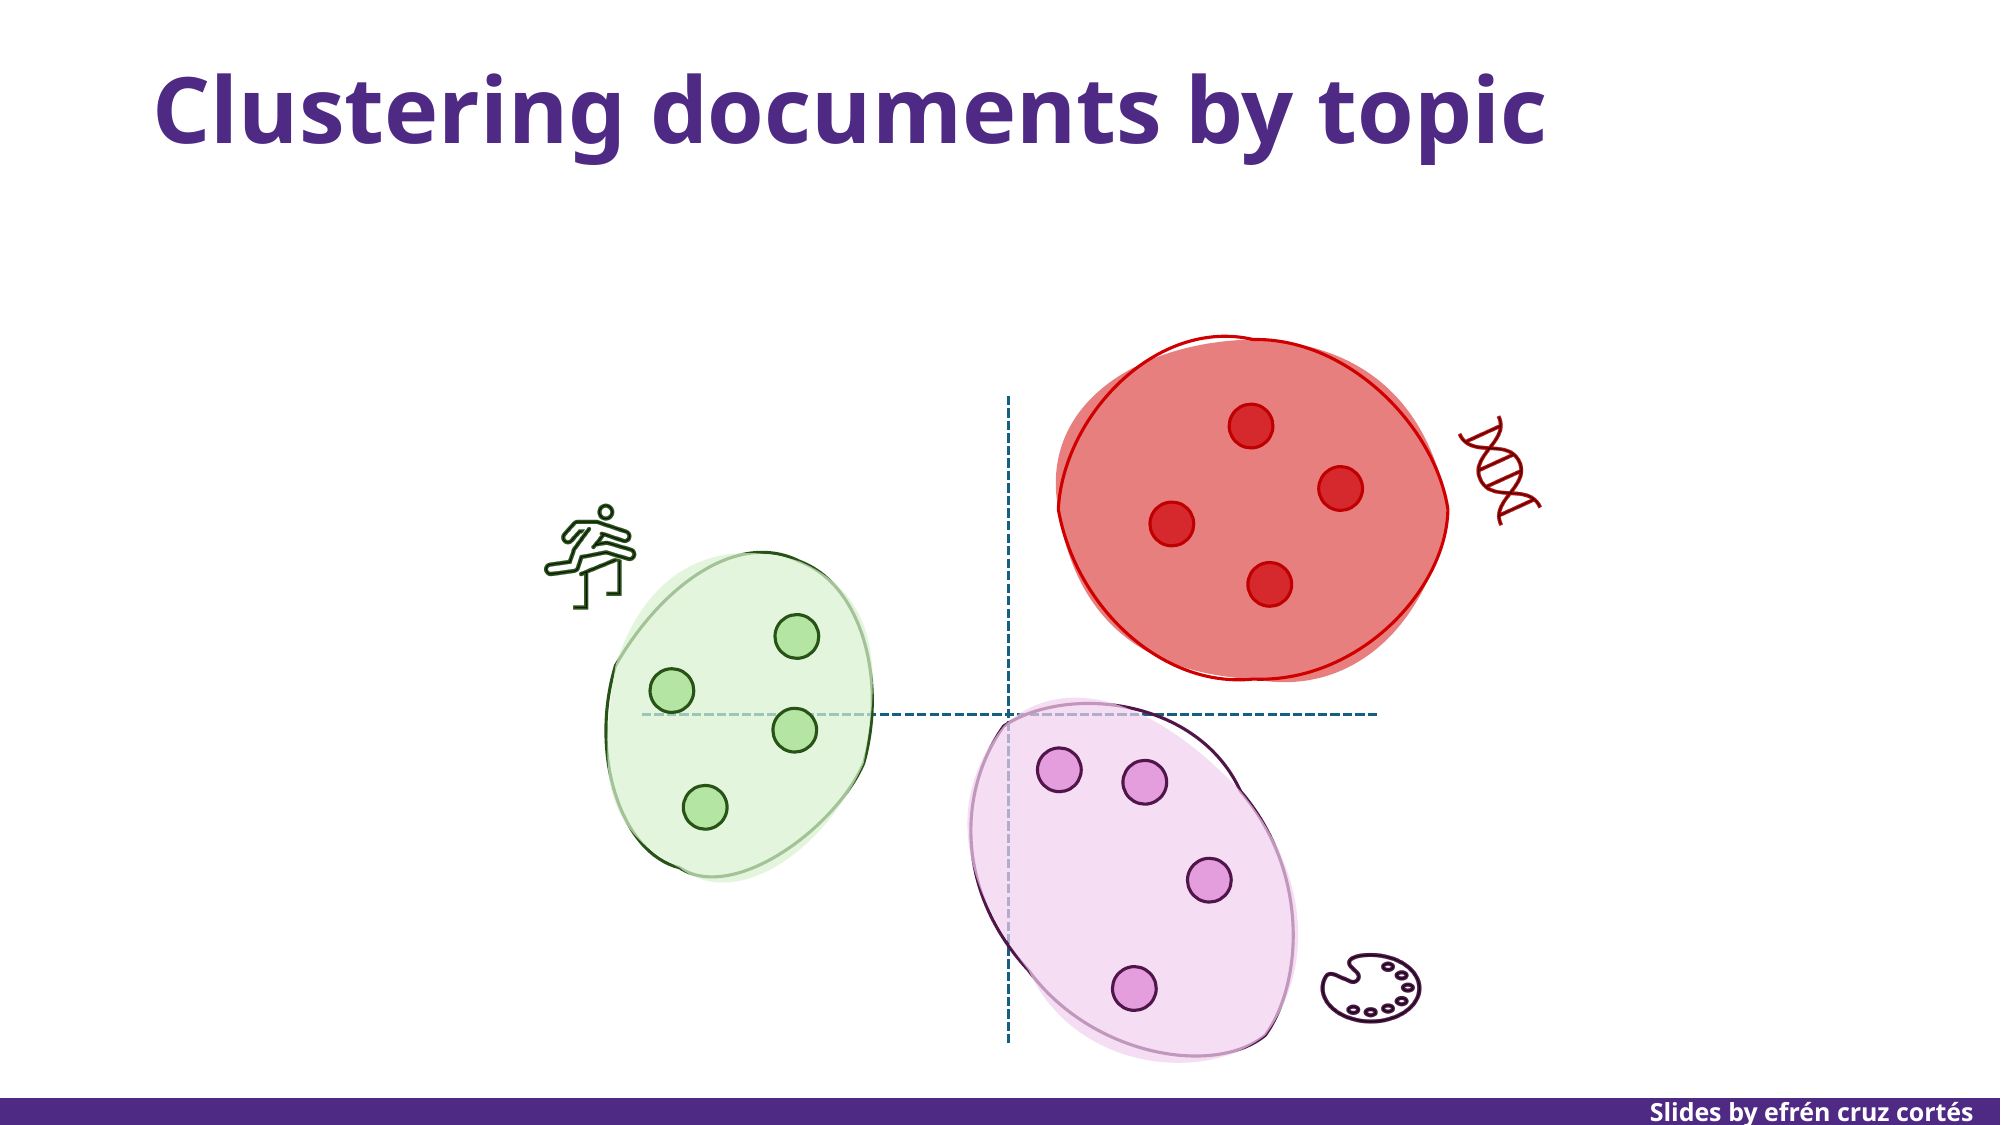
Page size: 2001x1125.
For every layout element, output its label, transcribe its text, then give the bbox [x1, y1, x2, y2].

picture [1311, 928, 1431, 1048]
picture [1429, 400, 1570, 541]
text_box [1094, 334, 1449, 648]
text_box [604, 617, 641, 845]
text_box [1099, 1044, 1256, 1063]
title Clustering documents by topic [137, 39, 1863, 188]
picture [531, 497, 651, 617]
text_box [641, 395, 1378, 1044]
